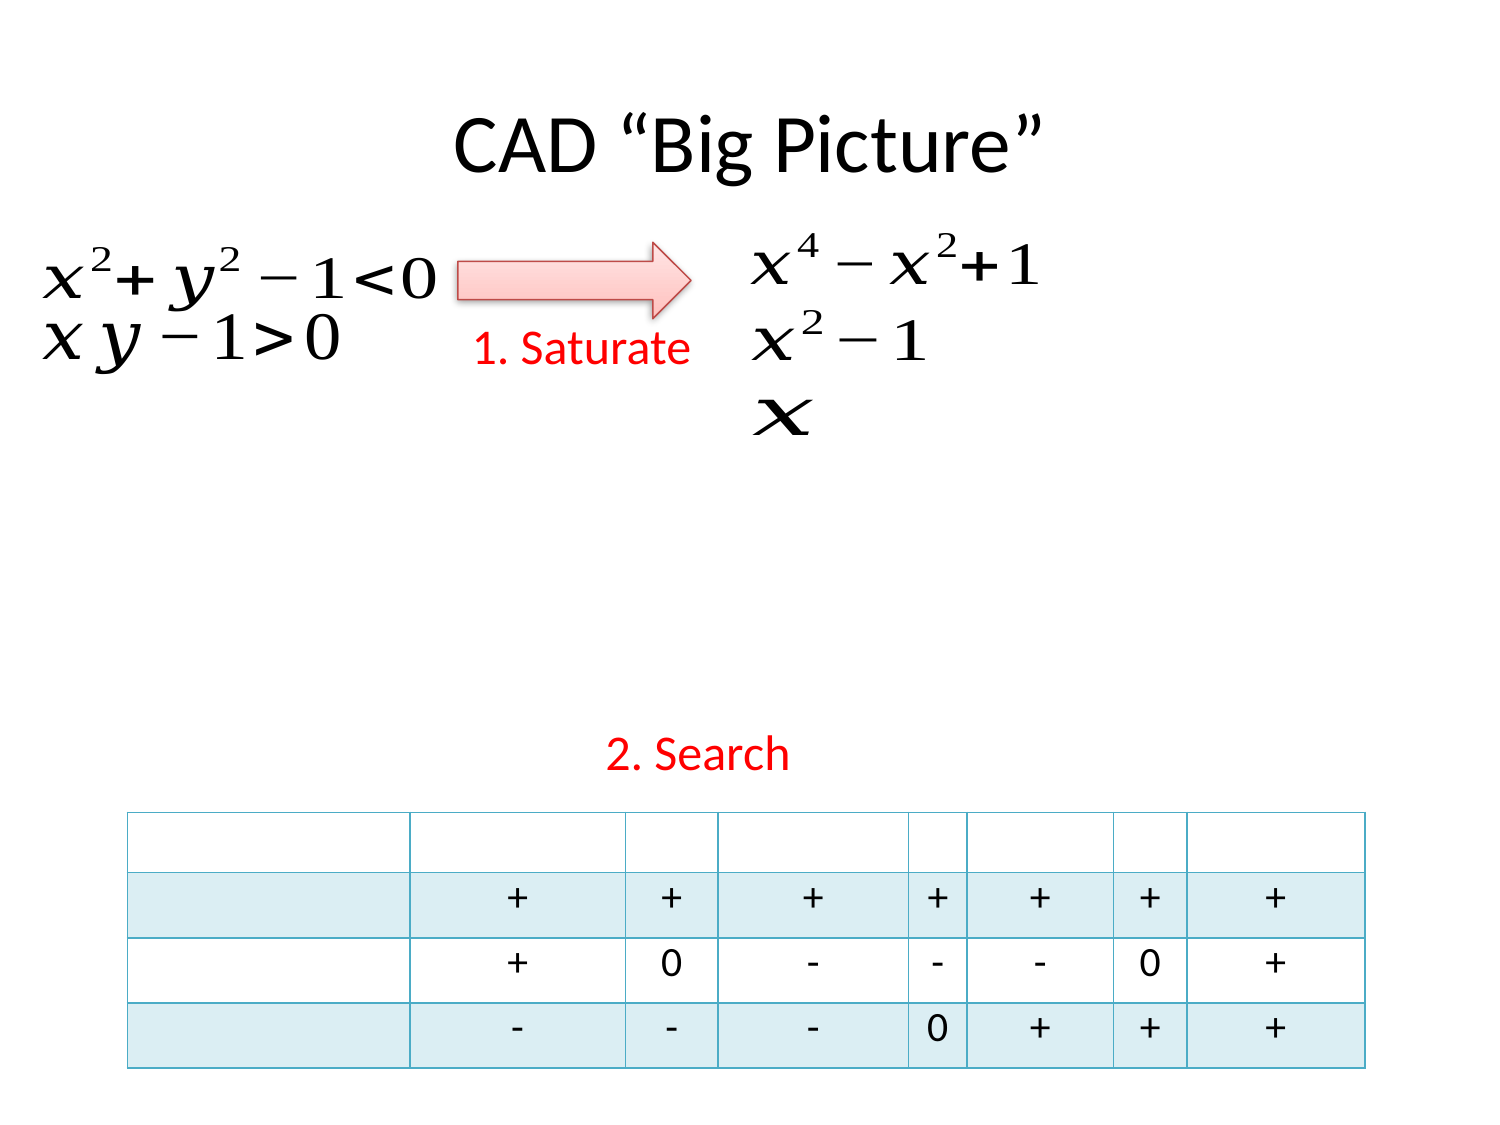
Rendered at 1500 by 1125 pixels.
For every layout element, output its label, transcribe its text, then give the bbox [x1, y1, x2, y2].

text_box 2. Search [590, 713, 1047, 788]
text_box 1. Saturate [456, 307, 914, 383]
title CAD “Big Picture” [75, 45, 1425, 233]
text_box [457, 241, 692, 320]
